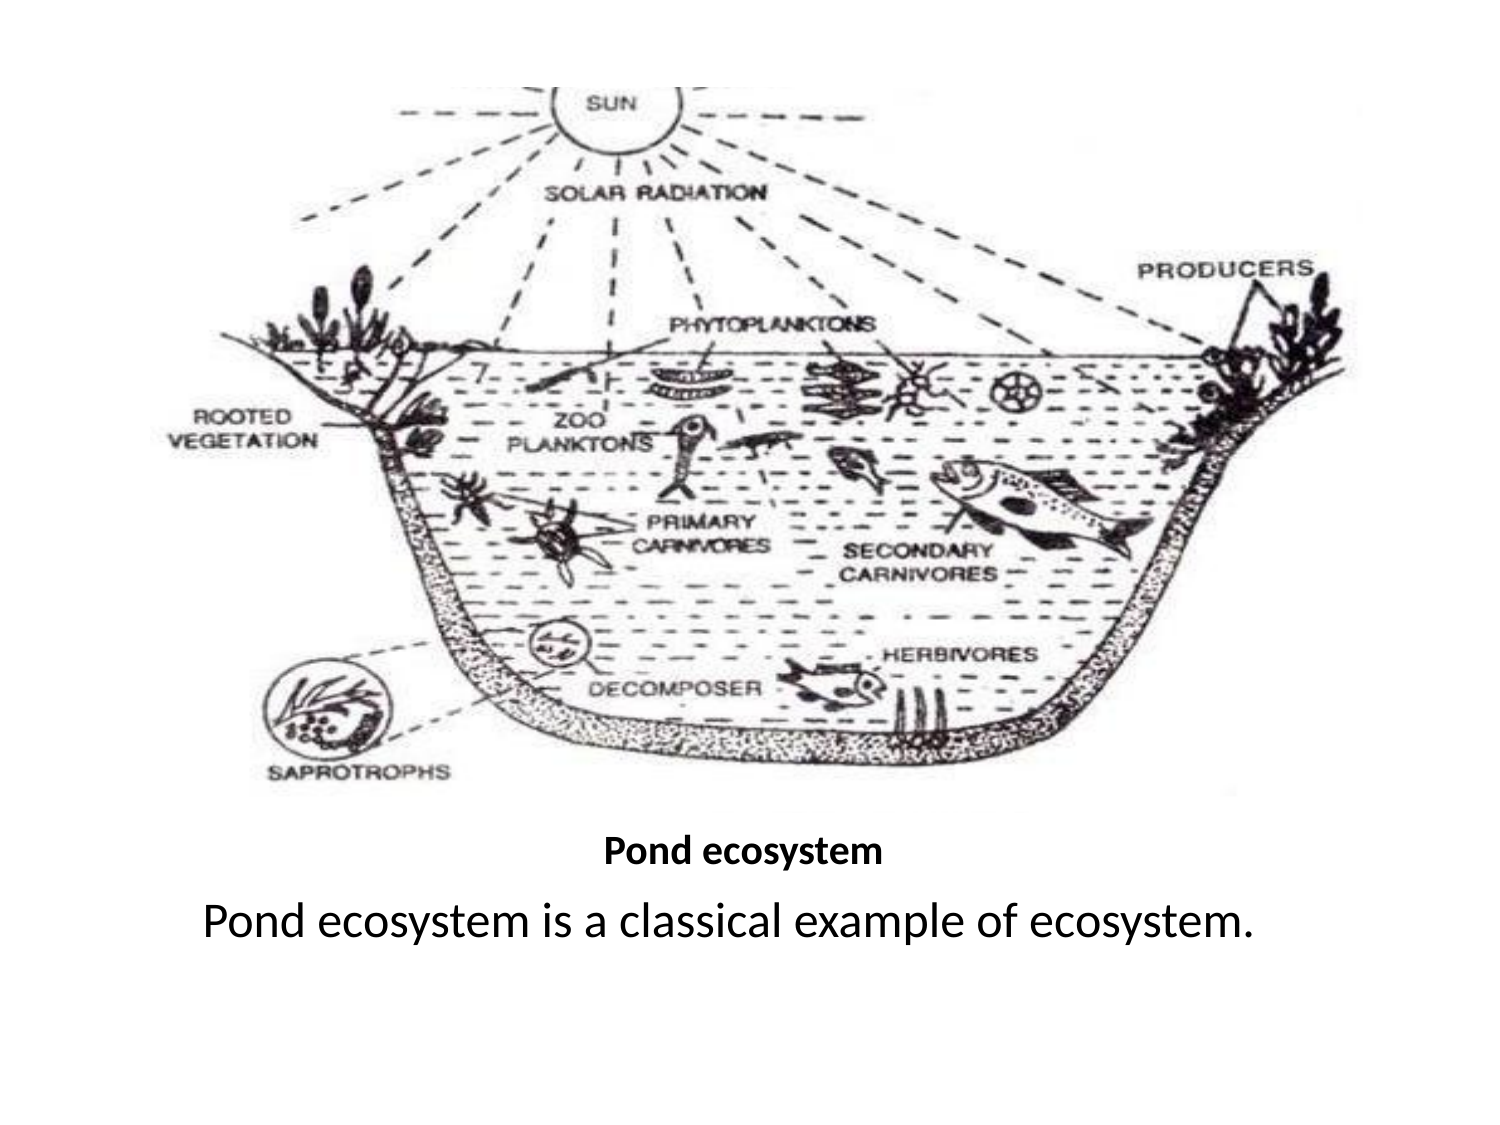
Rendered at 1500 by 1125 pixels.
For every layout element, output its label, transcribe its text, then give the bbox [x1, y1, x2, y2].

title Pond ecosystem [294, 822, 1194, 880]
picture [149, 87, 1363, 813]
list Pond ecosystem is a classical example of ecosystem. [187, 880, 1325, 1013]
